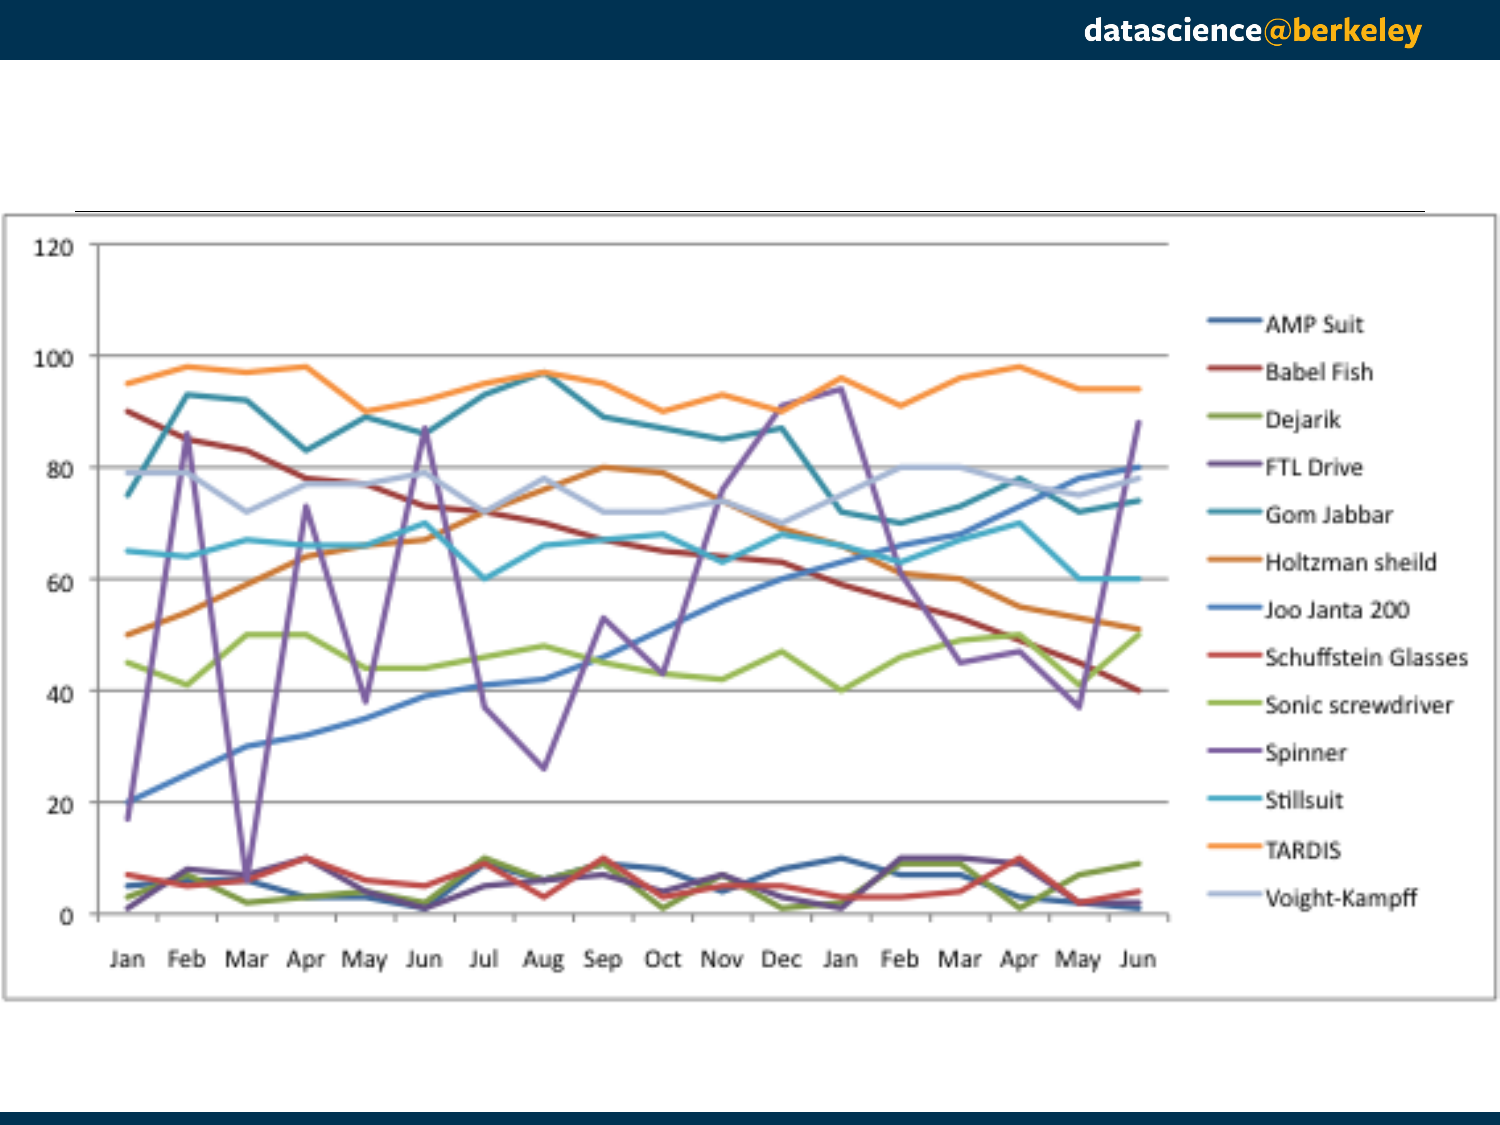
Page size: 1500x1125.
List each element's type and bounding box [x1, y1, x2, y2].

picture [1079, 10, 1431, 52]
picture [0, 212, 1500, 1006]
